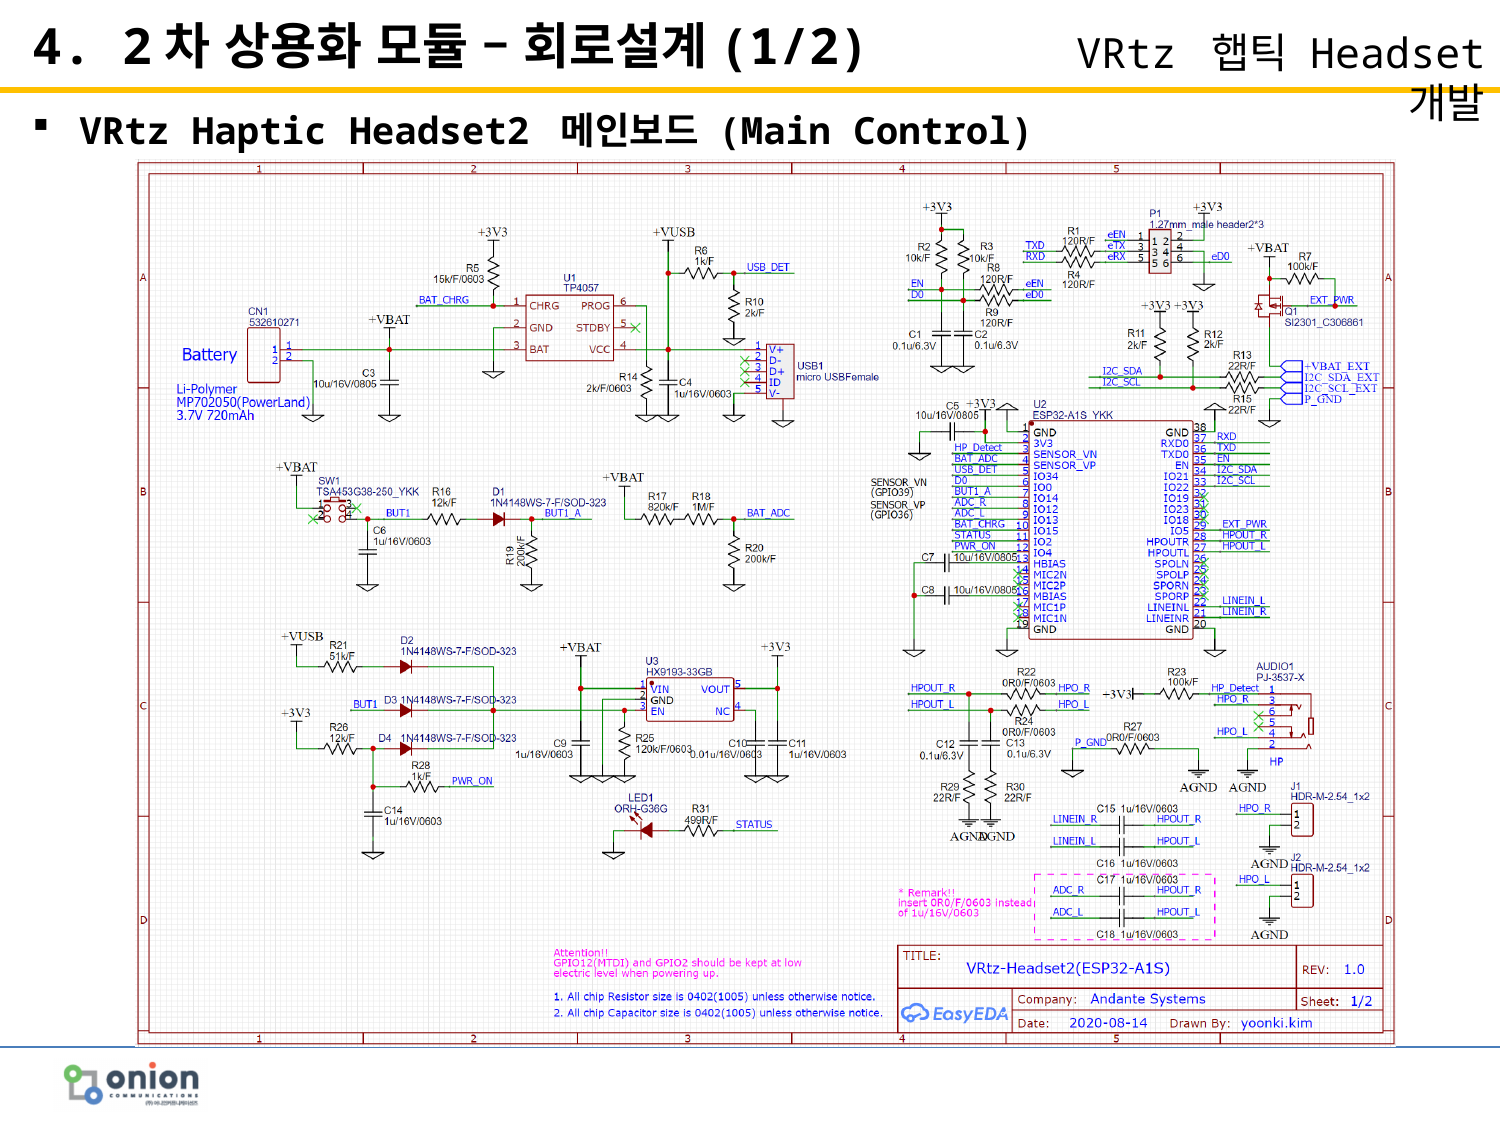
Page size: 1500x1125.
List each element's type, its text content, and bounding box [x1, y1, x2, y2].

picture [135, 159, 1396, 1048]
text_box VRtz Haptic Headset2 메인보드 (Main Control) [17, 100, 1365, 160]
picture [53, 1058, 208, 1112]
text_box 4. 2차 상용화 모듈 – 회로설계(1/2) [17, 7, 987, 82]
